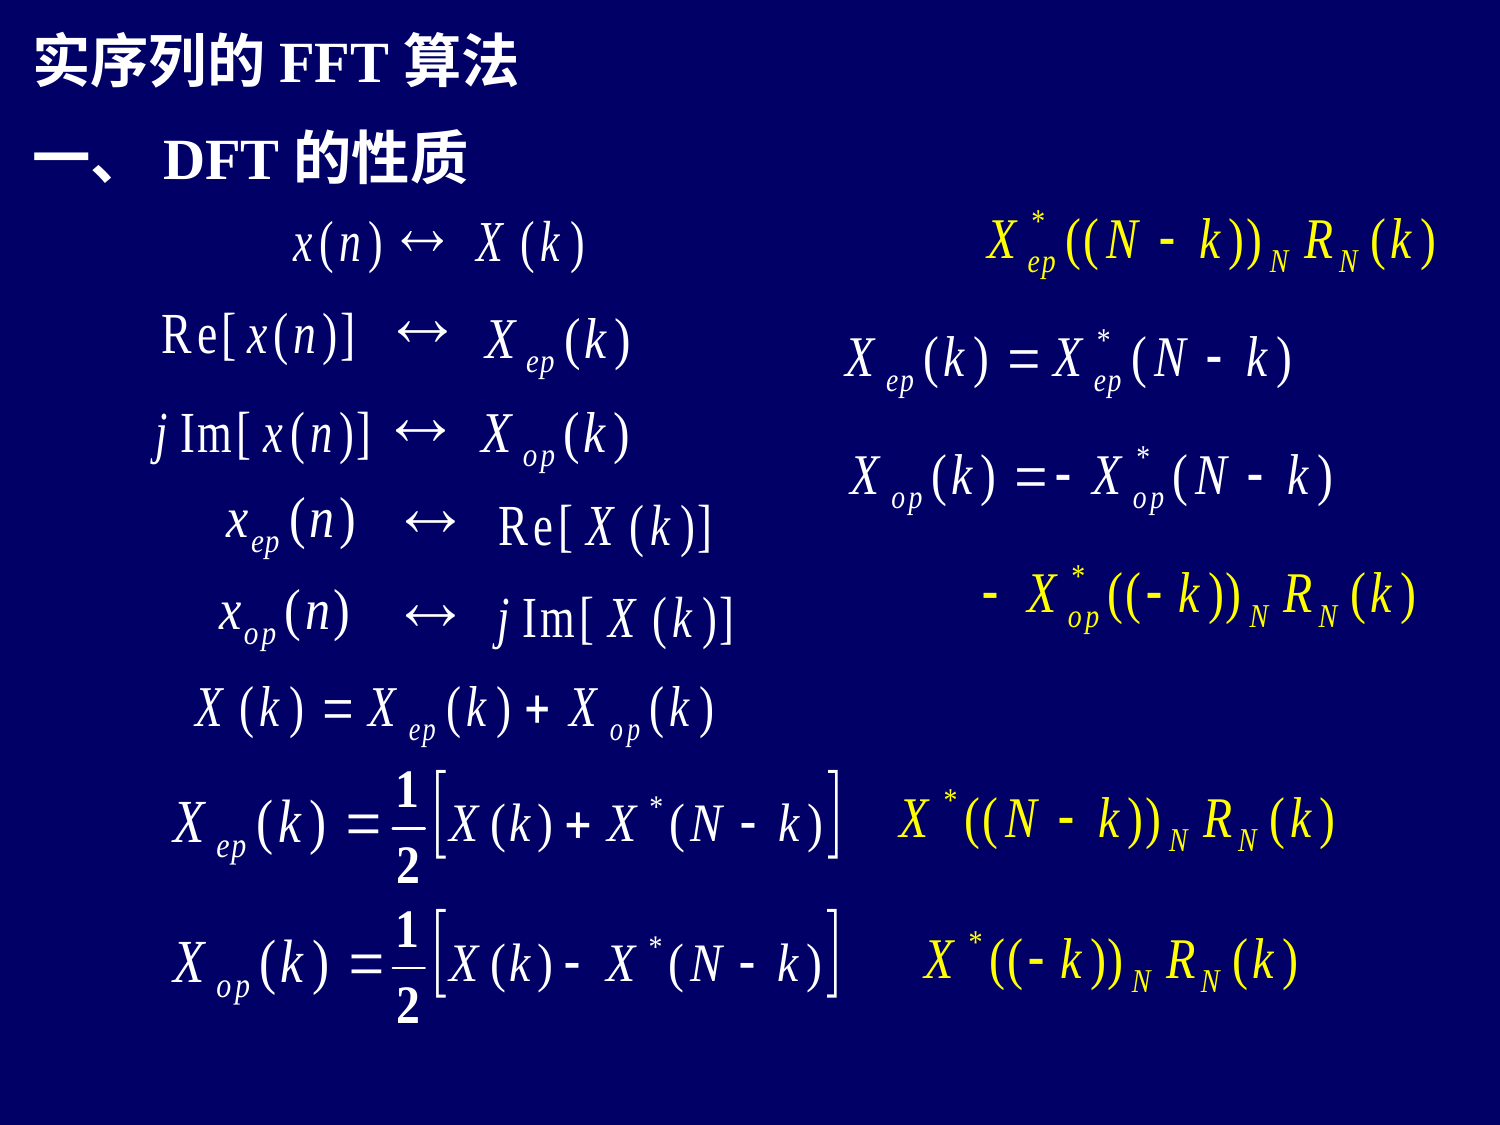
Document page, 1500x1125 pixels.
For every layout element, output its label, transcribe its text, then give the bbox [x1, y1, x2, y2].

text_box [832, 314, 1300, 407]
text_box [159, 781, 383, 875]
text_box 实序列的FFT算法 [17, 16, 573, 102]
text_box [395, 502, 470, 554]
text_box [214, 479, 363, 568]
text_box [886, 774, 1345, 868]
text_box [974, 550, 1423, 643]
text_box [183, 668, 724, 757]
text_box 一、DFT的性质 [17, 113, 656, 199]
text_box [911, 916, 1306, 1009]
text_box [395, 597, 470, 648]
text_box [207, 572, 361, 660]
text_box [159, 920, 383, 1015]
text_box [387, 312, 461, 364]
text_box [383, 895, 841, 1033]
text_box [837, 432, 1342, 525]
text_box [282, 208, 597, 282]
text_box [153, 300, 366, 375]
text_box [383, 756, 841, 893]
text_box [468, 394, 640, 483]
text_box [135, 399, 381, 474]
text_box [974, 196, 1446, 289]
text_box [385, 411, 460, 463]
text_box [472, 300, 639, 389]
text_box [490, 491, 722, 566]
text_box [478, 584, 742, 658]
